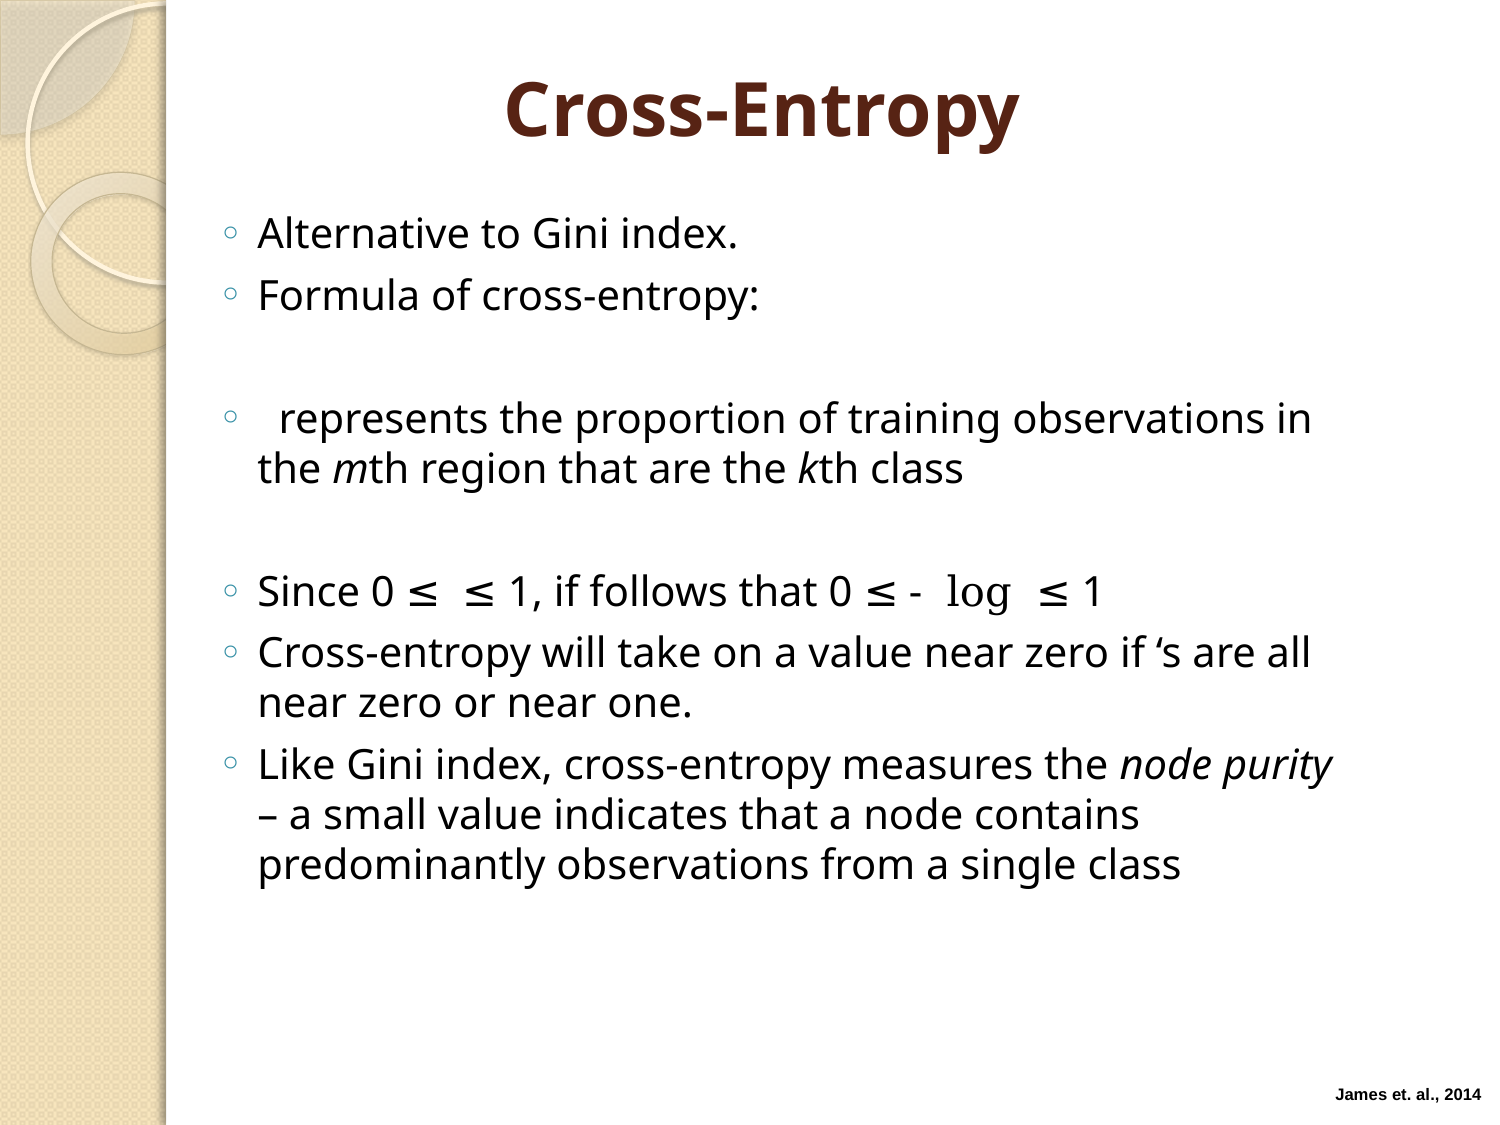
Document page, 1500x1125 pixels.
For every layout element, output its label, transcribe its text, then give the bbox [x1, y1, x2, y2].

title Cross-Entropy [50, 12, 1475, 200]
text_box James et. al., 2014 [924, 1079, 1497, 1112]
